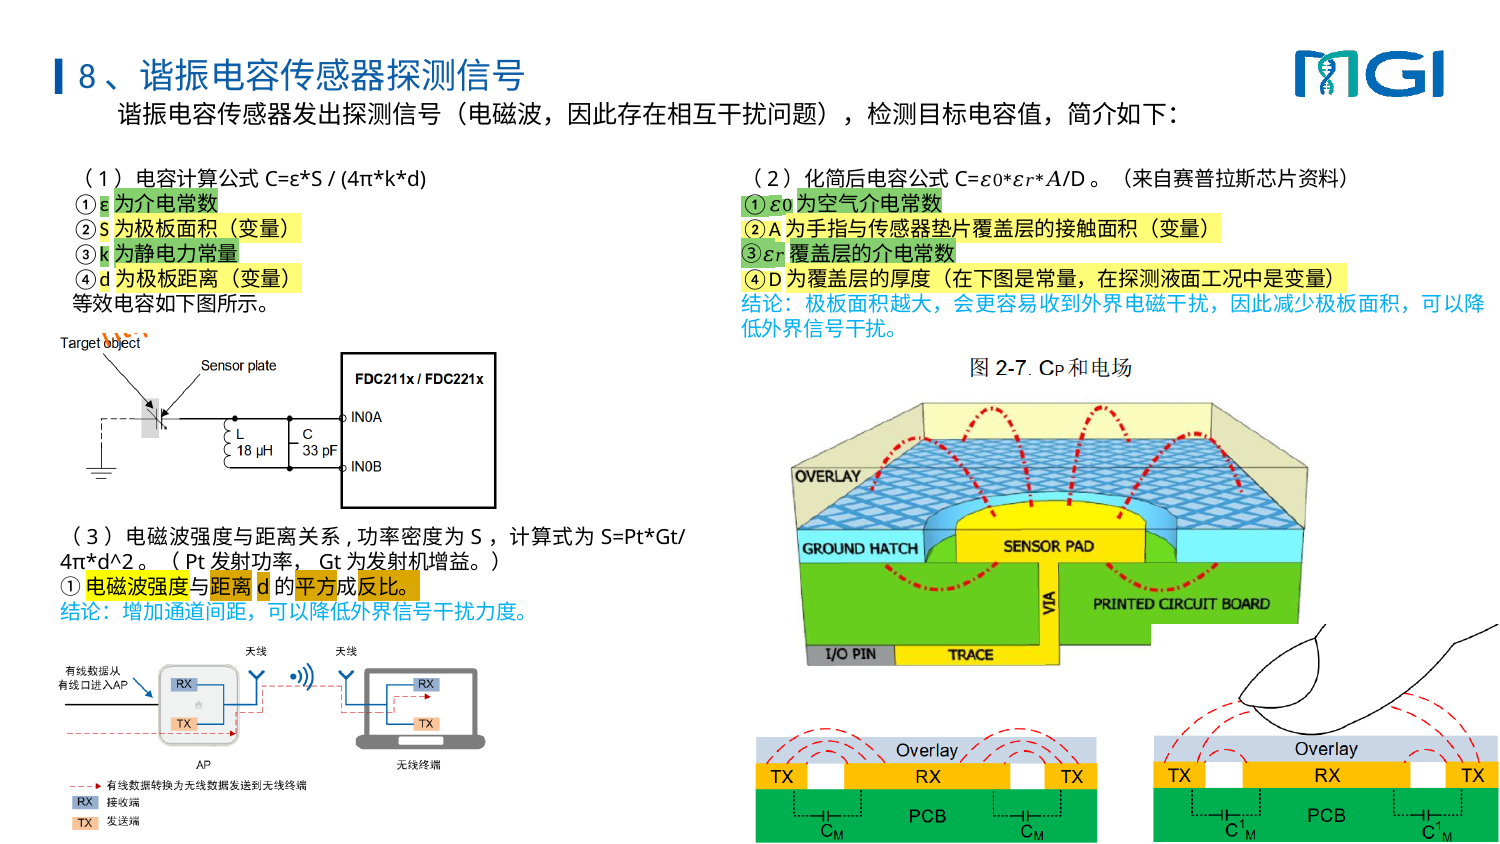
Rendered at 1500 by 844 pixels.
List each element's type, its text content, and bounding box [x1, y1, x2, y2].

picture [753, 715, 1098, 844]
text_box （2）化简后电容公式C=𝜀0*𝜀𝑟*𝐴/D。（来自赛普拉斯芯片资料） ①𝜀0为空气介电常数 ②A为手指与传感器垫片覆盖层的接触面积（变量） ③𝜀𝑟覆盖层的介电常数 ④D为覆盖层的厚度（在下图是常量，在探测液面工况中是变量） 结论：极板面积越大，会更容易收到外界电磁干扰，因此减少极板面积，可以降低外界信号干扰。 [726, 158, 1500, 349]
text_box （3）电磁波强度与距离关系,功率密度为S，计算式为S=Pt*Gt/4π*d^2。（Pt发射功率，Gt为发射机增益。） ①电磁波强度与距离d的平方成反比。 结论：增加通道间距，可以降低外界信号干扰力度。 [45, 516, 701, 631]
text_box （1）电容计算公式C=ε*S / (4π*k*d) ①ε为介电常数 ②S为极板面积（变量） ③k为静电力常量 ④d为极板距离（变量） 等效电容如下图所示。 [57, 158, 713, 324]
title 8、谐振电容传感器探测信号 [63, 45, 809, 91]
text_box 谐振电容传感器发出探测信号（电磁波，因此存在相互干扰问题），检测目标电容值，简介如下： [58, 91, 1400, 136]
picture [57, 643, 488, 831]
picture [745, 346, 1500, 844]
picture [57, 333, 503, 511]
picture [1234, 0, 1500, 158]
